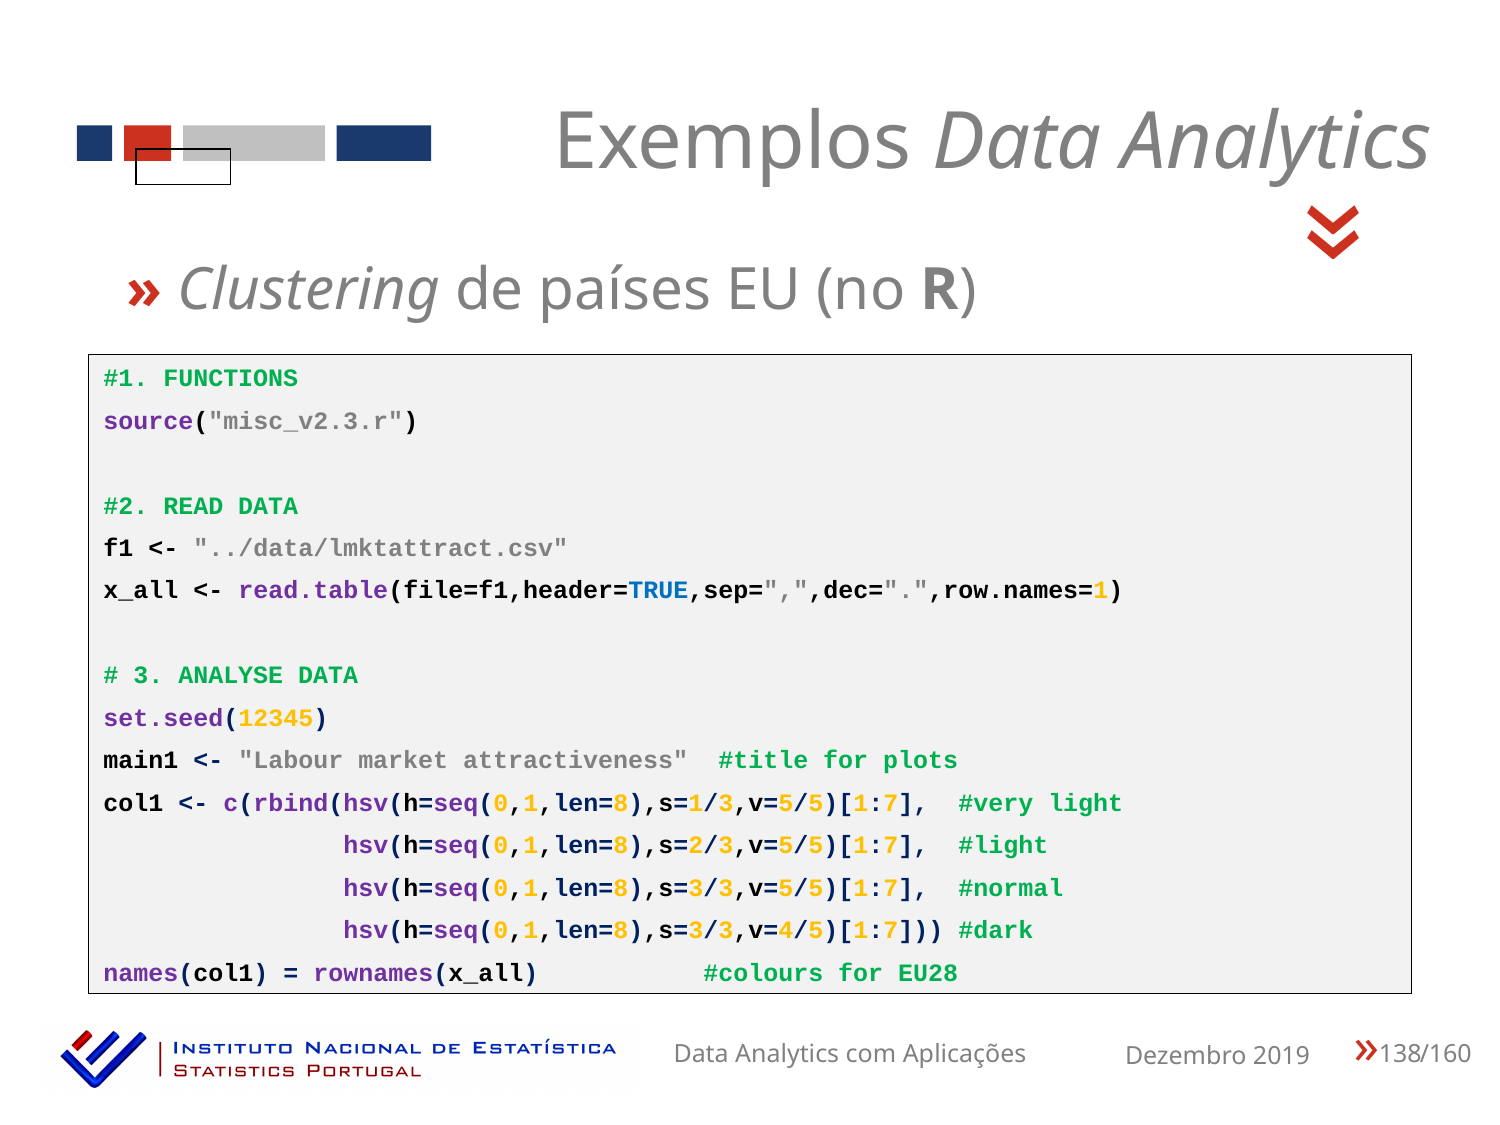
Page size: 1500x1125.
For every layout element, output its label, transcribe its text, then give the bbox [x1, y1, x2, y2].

text_box Exemplos Data Analytics [454, 66, 1447, 207]
text_box #1. FUNCTIONS source("misc_v2.3.r") #2. READ DATA f1 <- "../data/lmktattract.csv" x_all <- read.table(file=f1,header=TRUE,sep=",",dec=".",row.names=1) # 3. ANALYSE DATA set.seed(12345) main1 <- "Labour market attractiveness" #title for plots col1 <- c(rbind(hsv(h=seq(0,1,len=8),s=1/3,v=5/5)[1:7], #very light hsv(h=seq(0,1,len=8),s=2/3,v=5/5)[1:7], #light hsv(h=seq(0,1,len=8),s=3/3,v=5/5)[1:7], #normal hsv(h=seq(0,1,len=8),s=3/3,v=4/5)[1:7])) #dark names(col1) = rownames(x_all) #colours for EU28 [88, 354, 1412, 994]
text_box 138 [1364, 1029, 1447, 1075]
text_box » Clustering de países EU (no R) [111, 243, 1376, 329]
text_box « [1234, 207, 1400, 280]
picture [41, 1023, 638, 1093]
